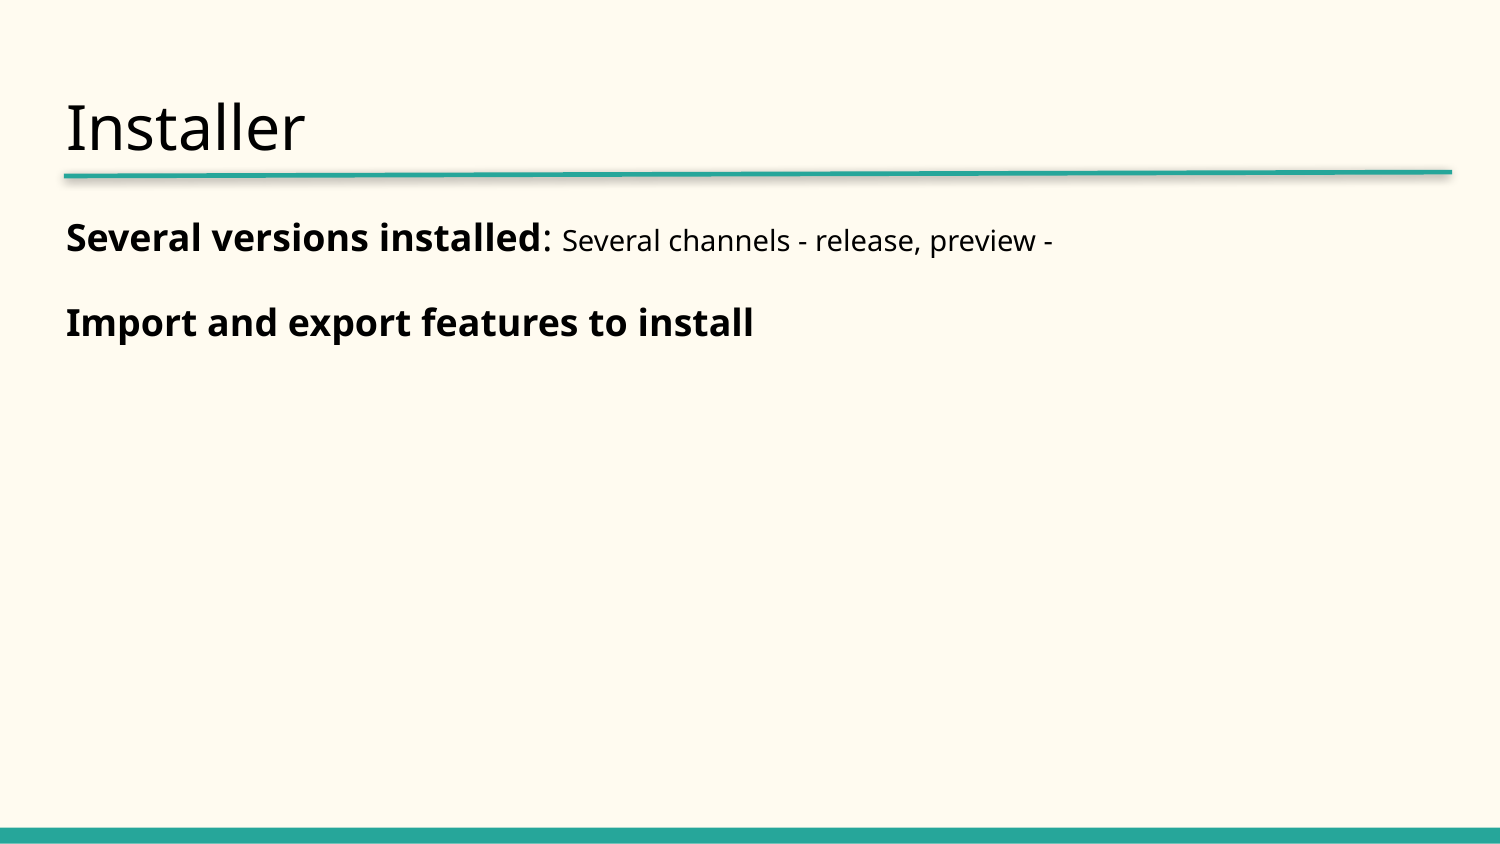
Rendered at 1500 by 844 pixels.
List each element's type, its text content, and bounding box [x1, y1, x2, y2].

title Installer [51, 72, 1449, 174]
list Several versions installed: Several channels - release, preview - Import and export features to install [51, 192, 1449, 750]
